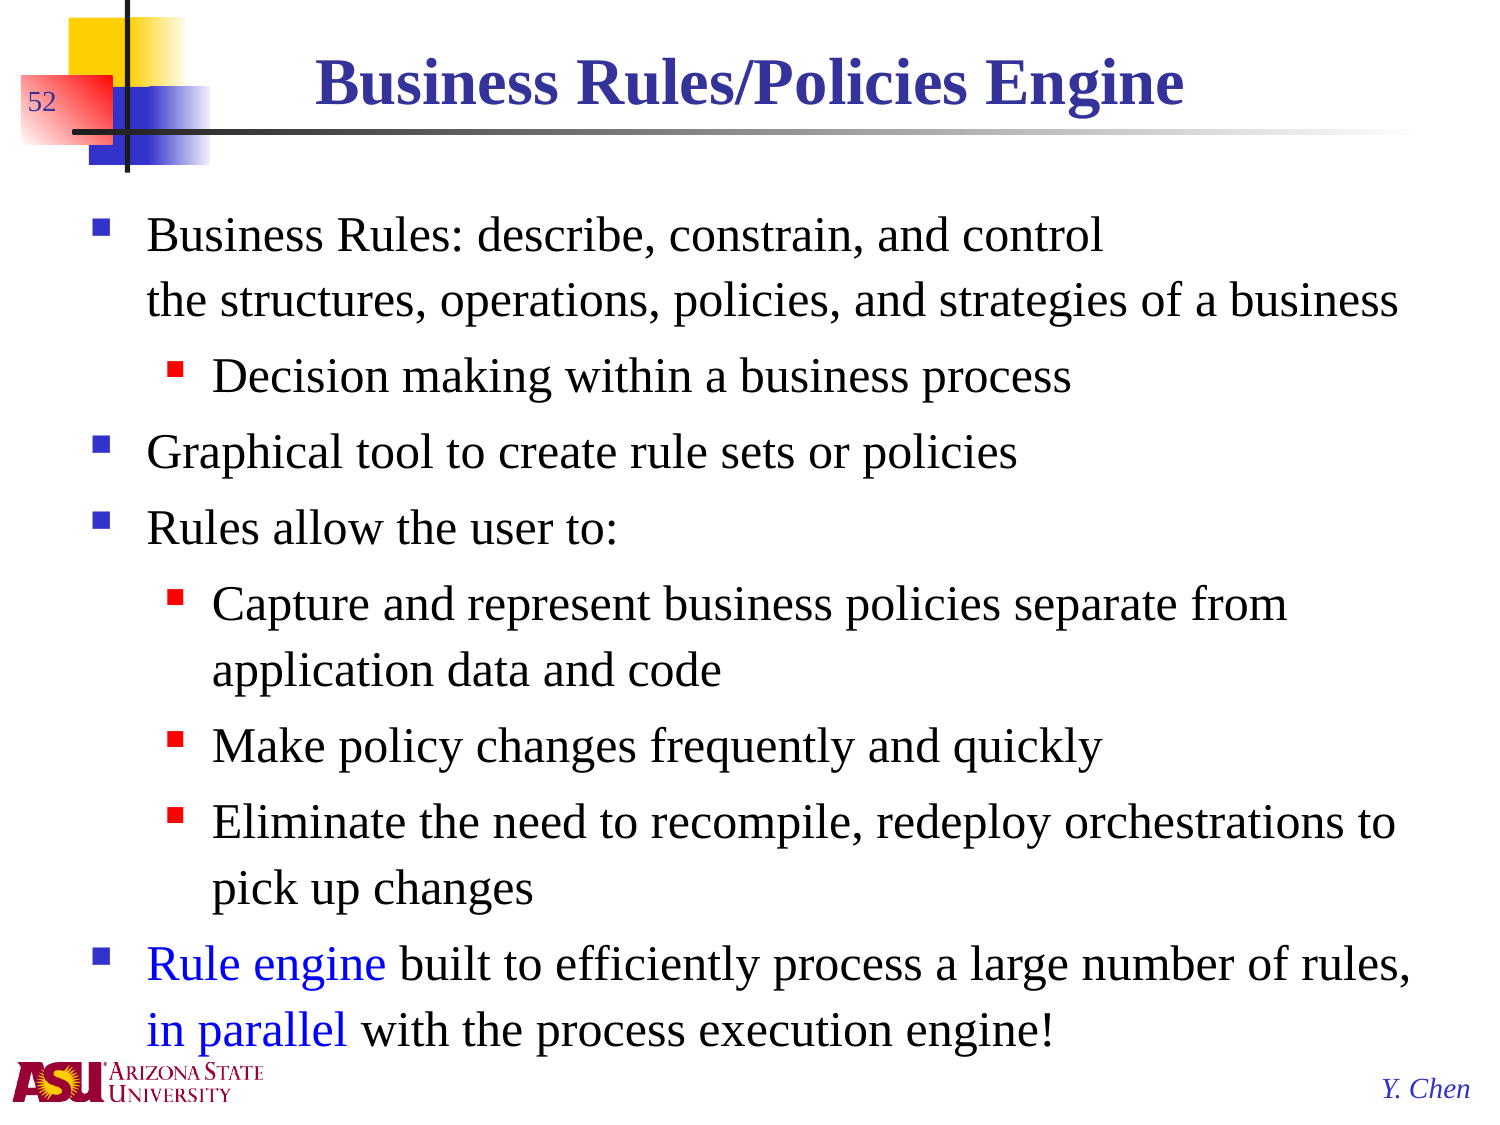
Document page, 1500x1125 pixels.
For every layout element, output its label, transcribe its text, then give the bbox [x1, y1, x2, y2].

list Business Rules: describe, constrain, and control the structures, operations, policies, and strategies of a business Decision making within a business process Graphical tool to create rule sets or policies Rules allow the user to: Capture and represent business policies separate from application data and code Make policy changes frequently and quickly Eliminate the need to recompile, redeploy orchestrations to pick up changes Rule engine built to efficiently process a large number of rules, in parallel with the process execution engine! [75, 187, 1438, 1088]
slide_number 52 [12, 49, 131, 126]
title Business Rules/Policies Engine [62, 28, 1440, 125]
picture [12, 1062, 263, 1102]
